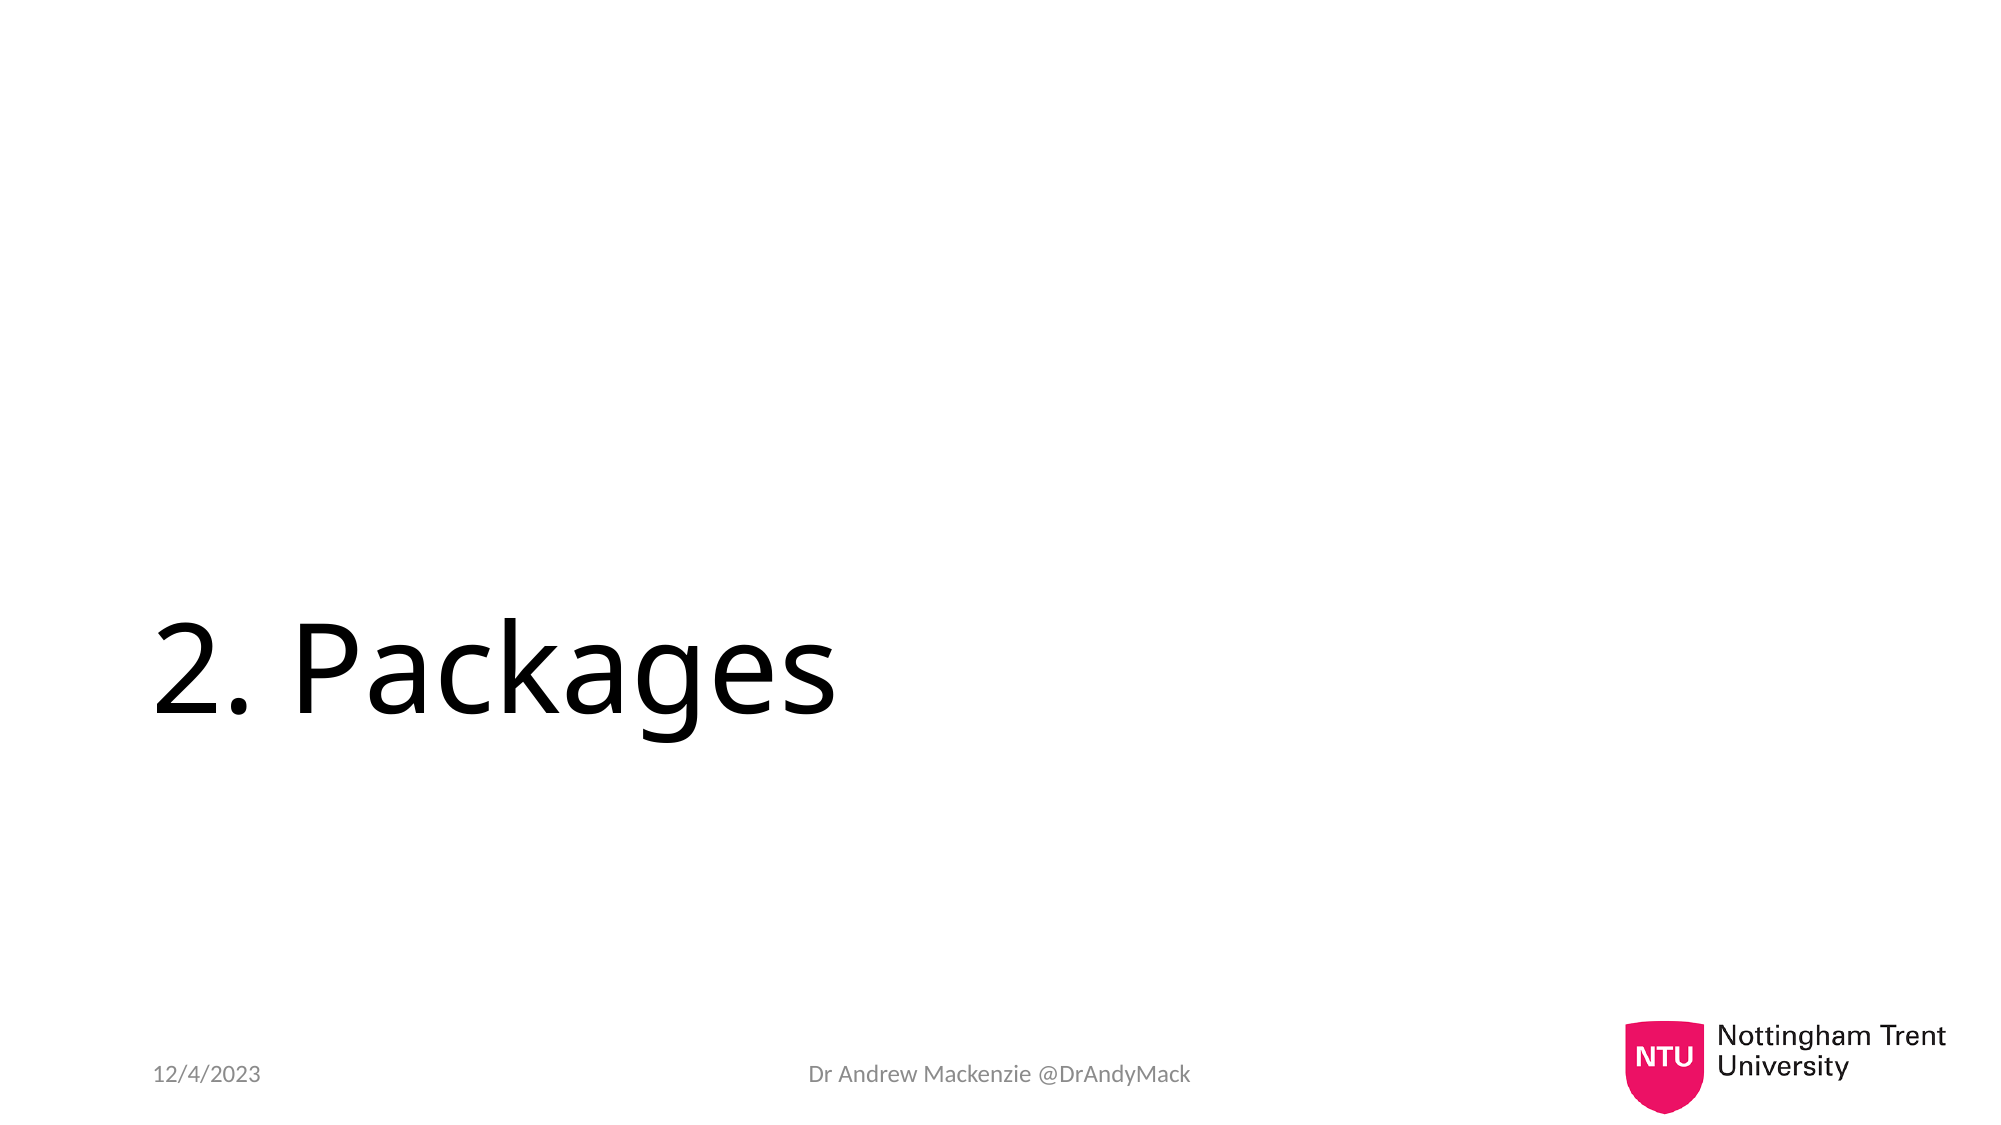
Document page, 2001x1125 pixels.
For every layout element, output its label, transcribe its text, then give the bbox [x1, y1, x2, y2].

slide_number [137, 1042, 588, 1103]
title 2. Packages [136, 280, 1862, 749]
picture [1570, 1004, 2000, 1125]
footer Dr Andrew Mackenzie @DrAndyMack [662, 1042, 1338, 1103]
